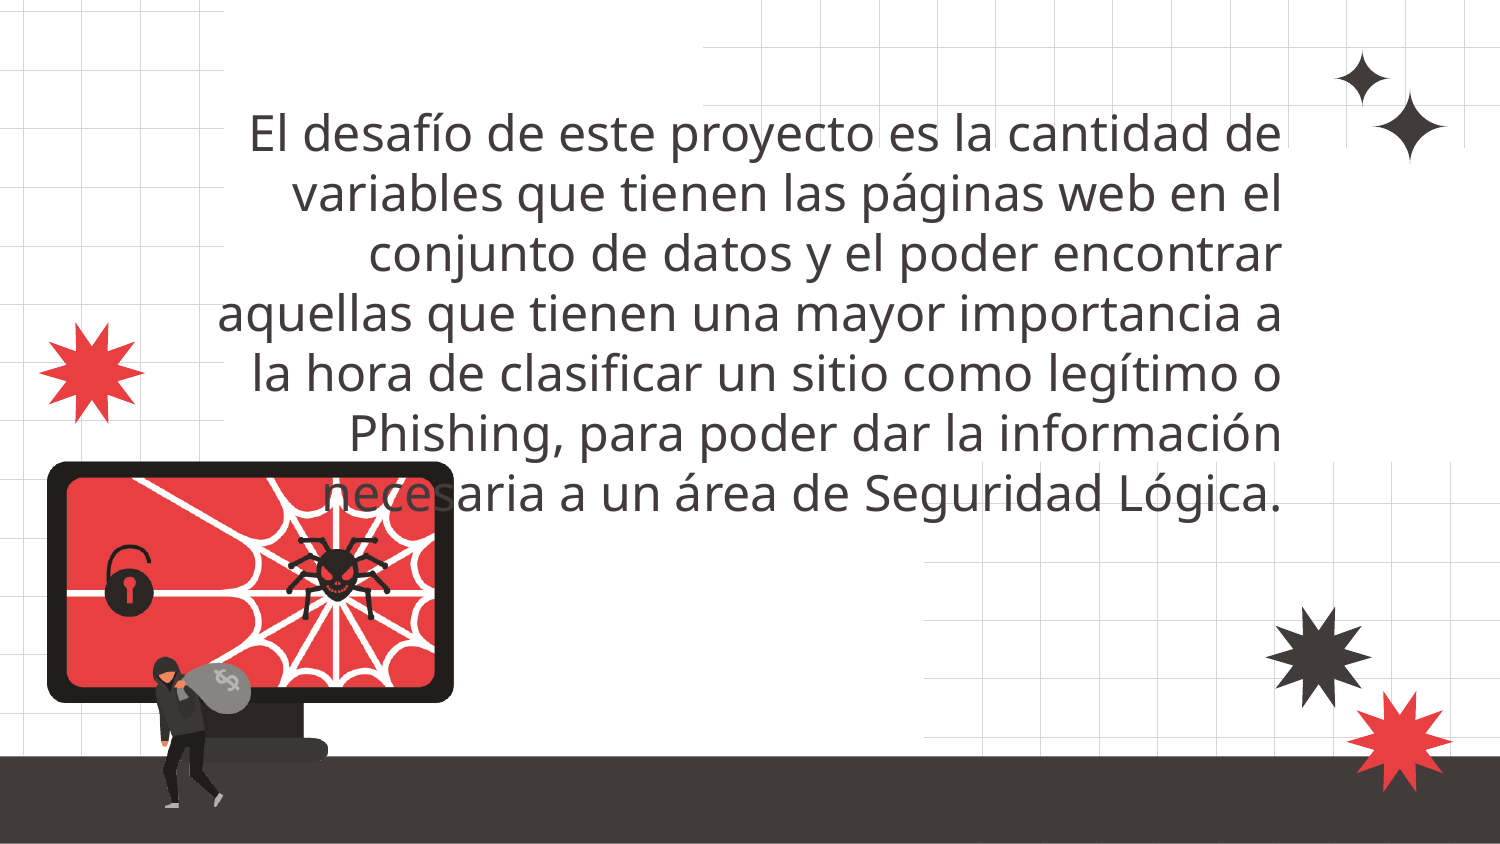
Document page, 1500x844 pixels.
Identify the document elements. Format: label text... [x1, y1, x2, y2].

picture [47, 461, 454, 808]
subtitle El desafío de este proyecto es la cantidad de variables que tienen las páginas web en el conjunto de datos y el poder encontrar aquellas que tienen una mayor importancia a la hora de clasificar un sitio como legítimo o Phishing, para poder dar la información necesaria a un área de Seguridad Lógica. [201, 93, 1299, 531]
